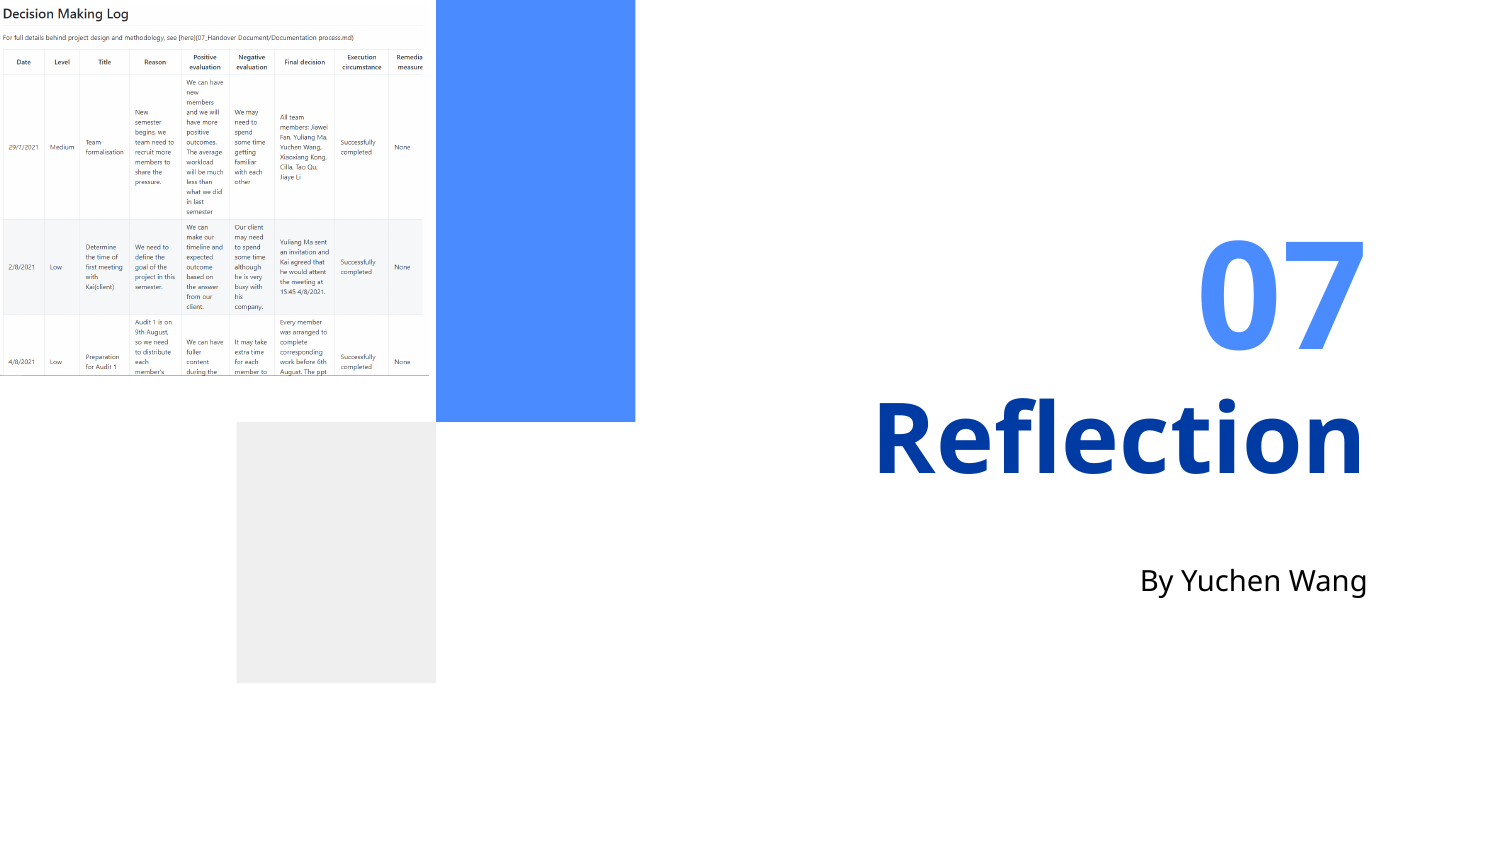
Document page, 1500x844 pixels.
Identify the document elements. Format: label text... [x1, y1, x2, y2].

title 07 [650, 207, 1383, 395]
subtitle By Yuchen Wang [650, 547, 1383, 659]
title Reflection [650, 395, 1383, 504]
picture [0, 4, 429, 376]
